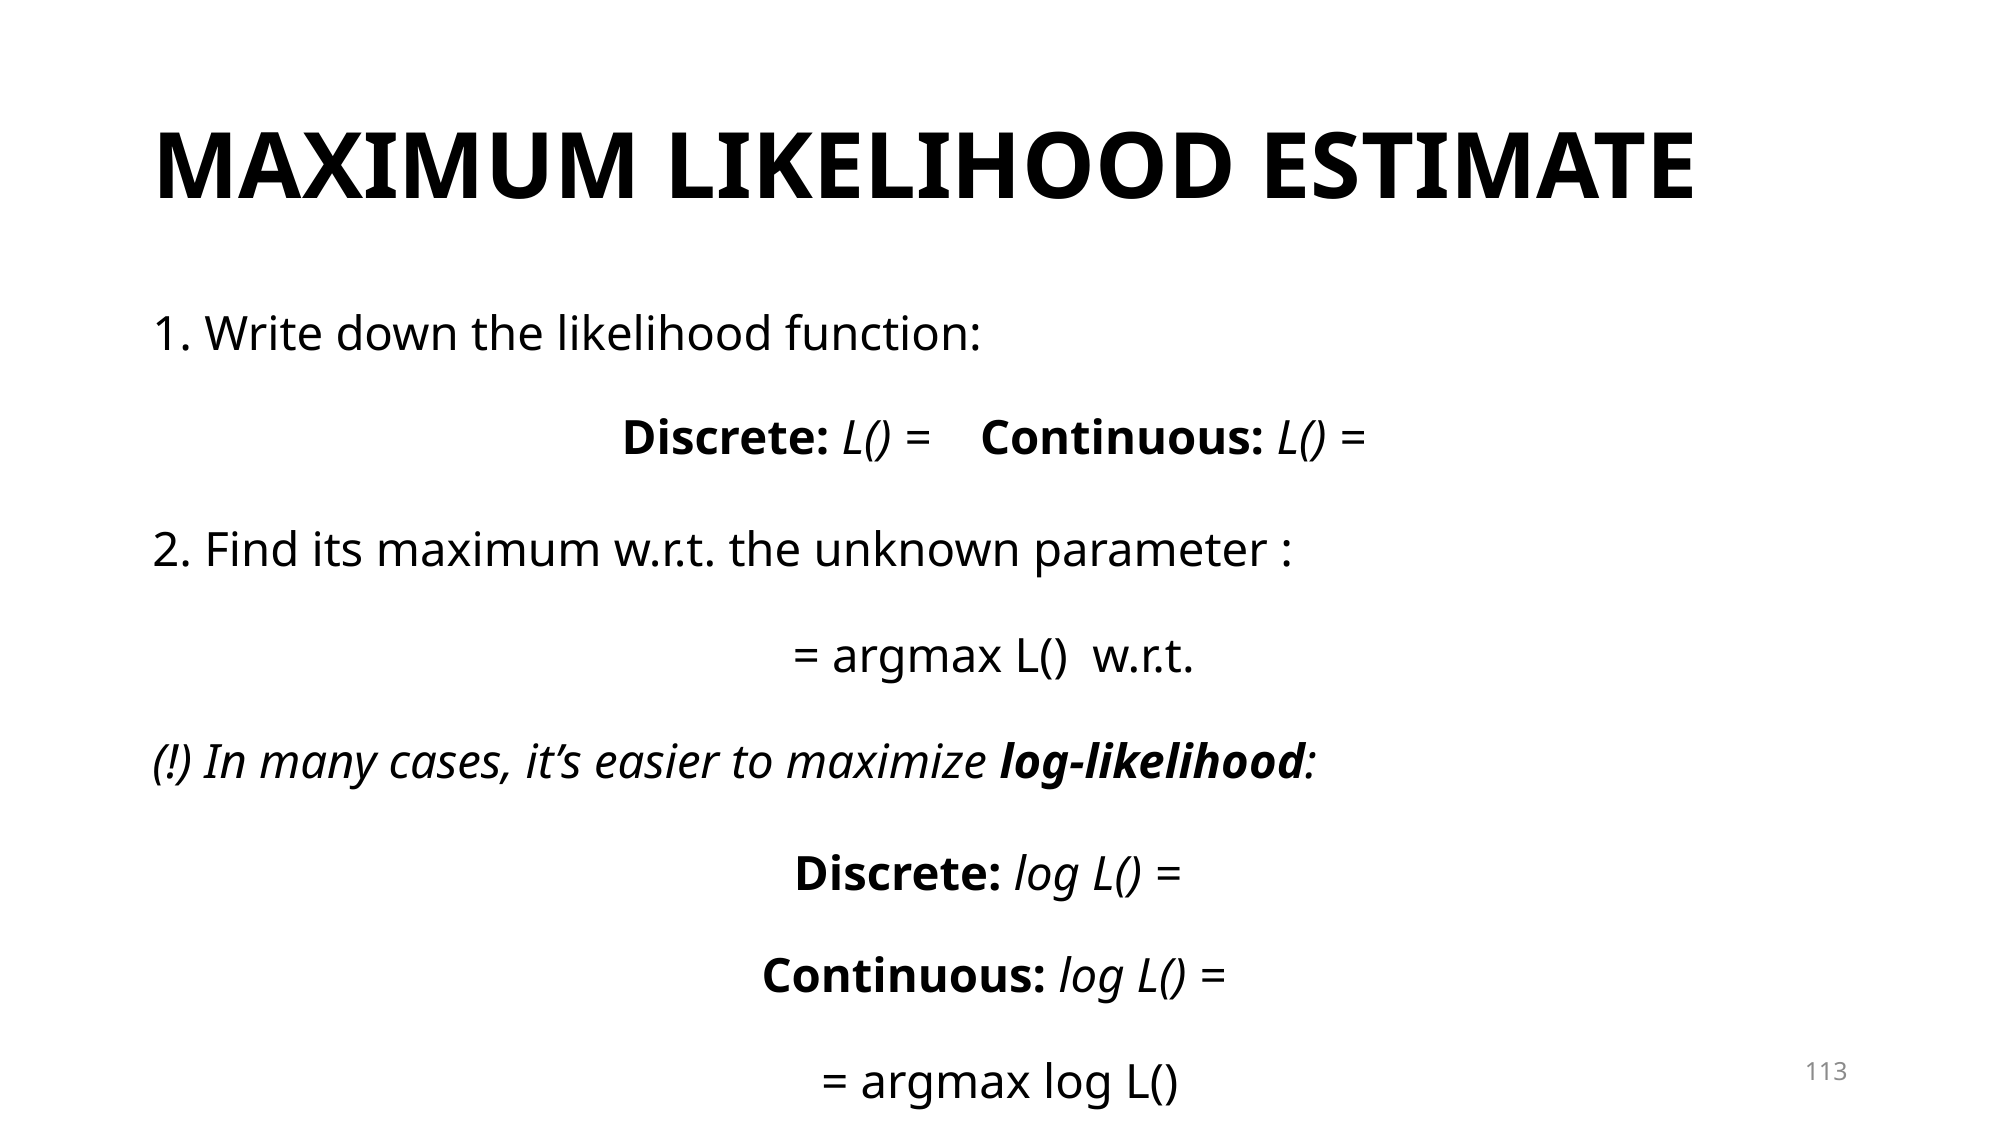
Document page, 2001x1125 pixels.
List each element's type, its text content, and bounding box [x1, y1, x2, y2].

slide_number 113 [1412, 1042, 1863, 1103]
title MAXIMUM LIKELIHOOD ESTIMATE [137, 59, 1863, 278]
